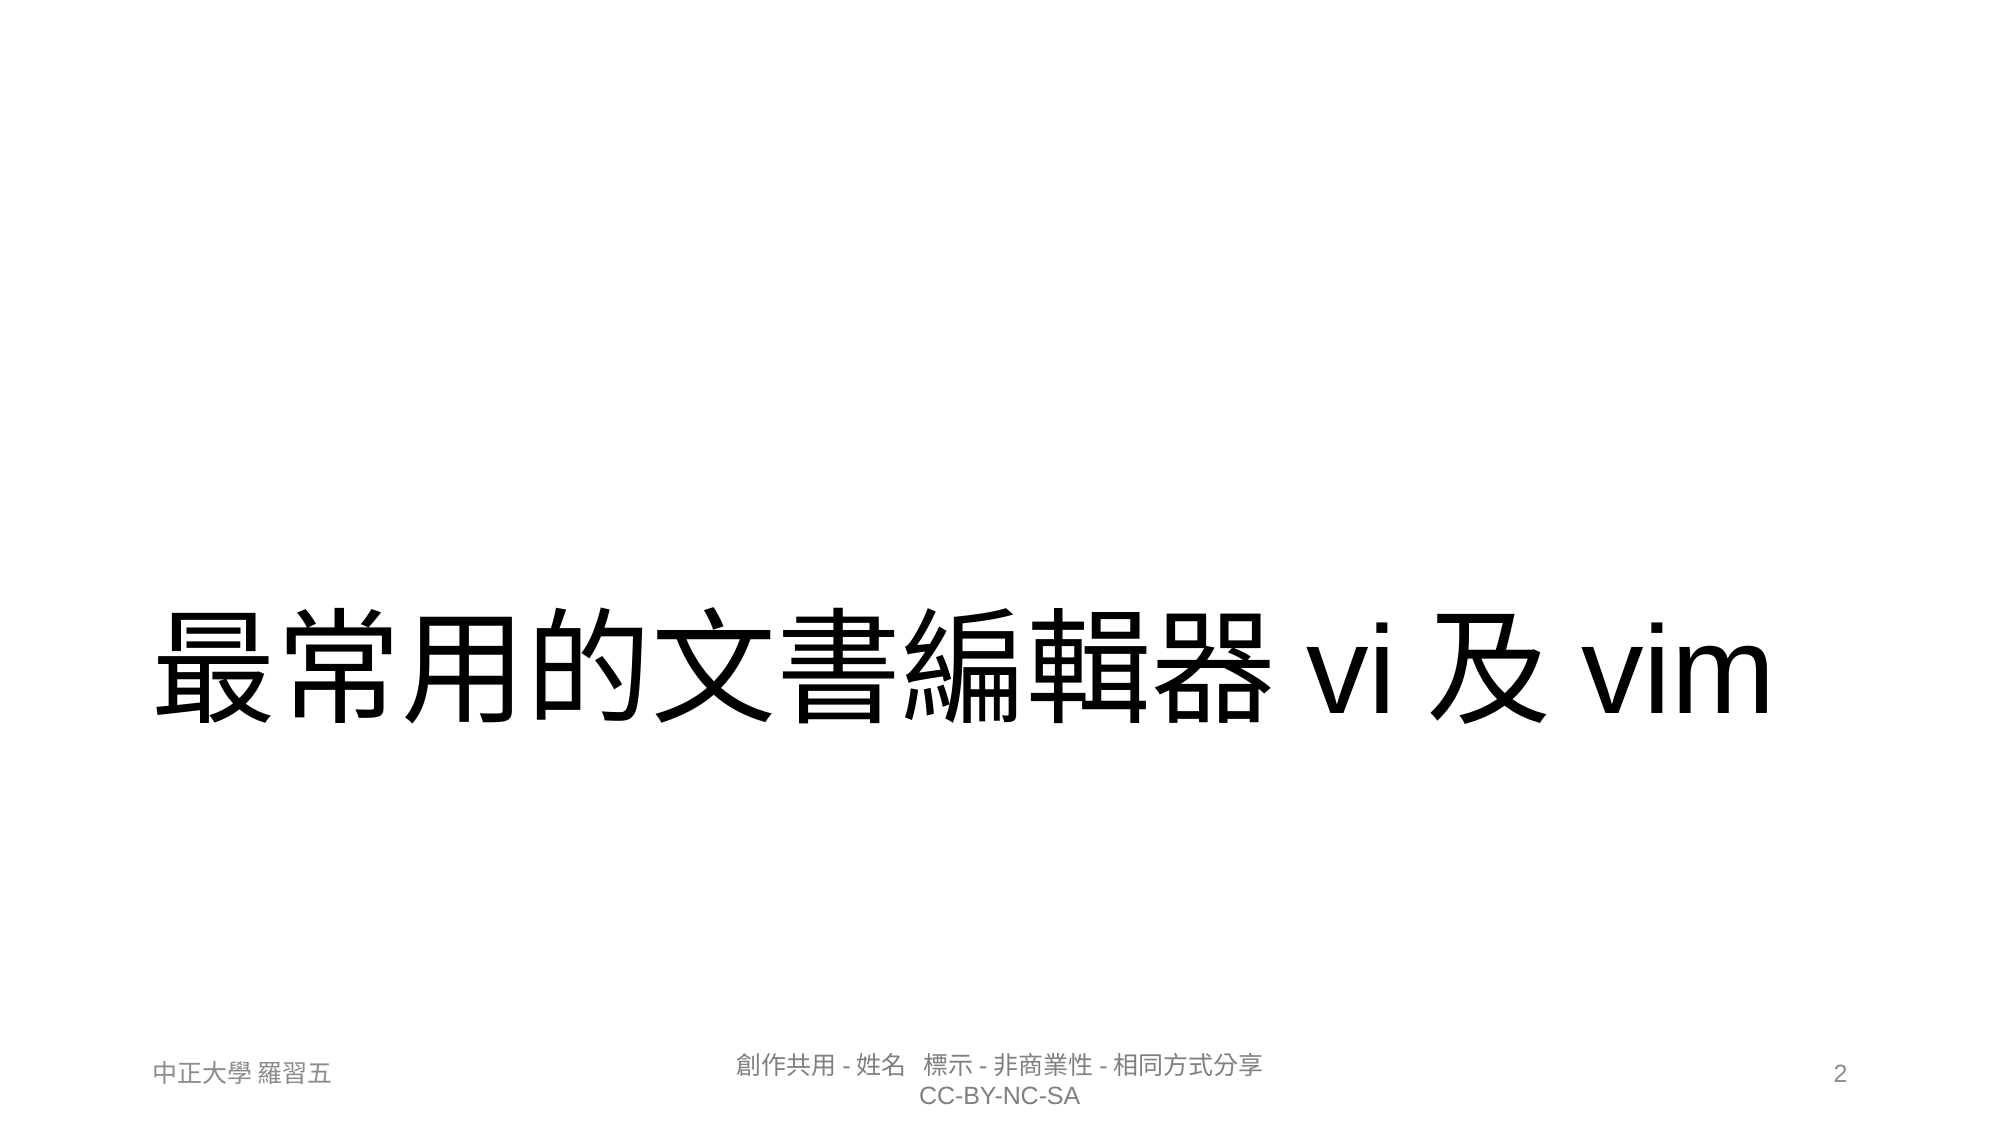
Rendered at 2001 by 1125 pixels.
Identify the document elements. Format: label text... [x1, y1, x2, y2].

slide_number 2 [1412, 1042, 1863, 1103]
title 最常用的文書編輯器vi及vim [136, 280, 1862, 749]
